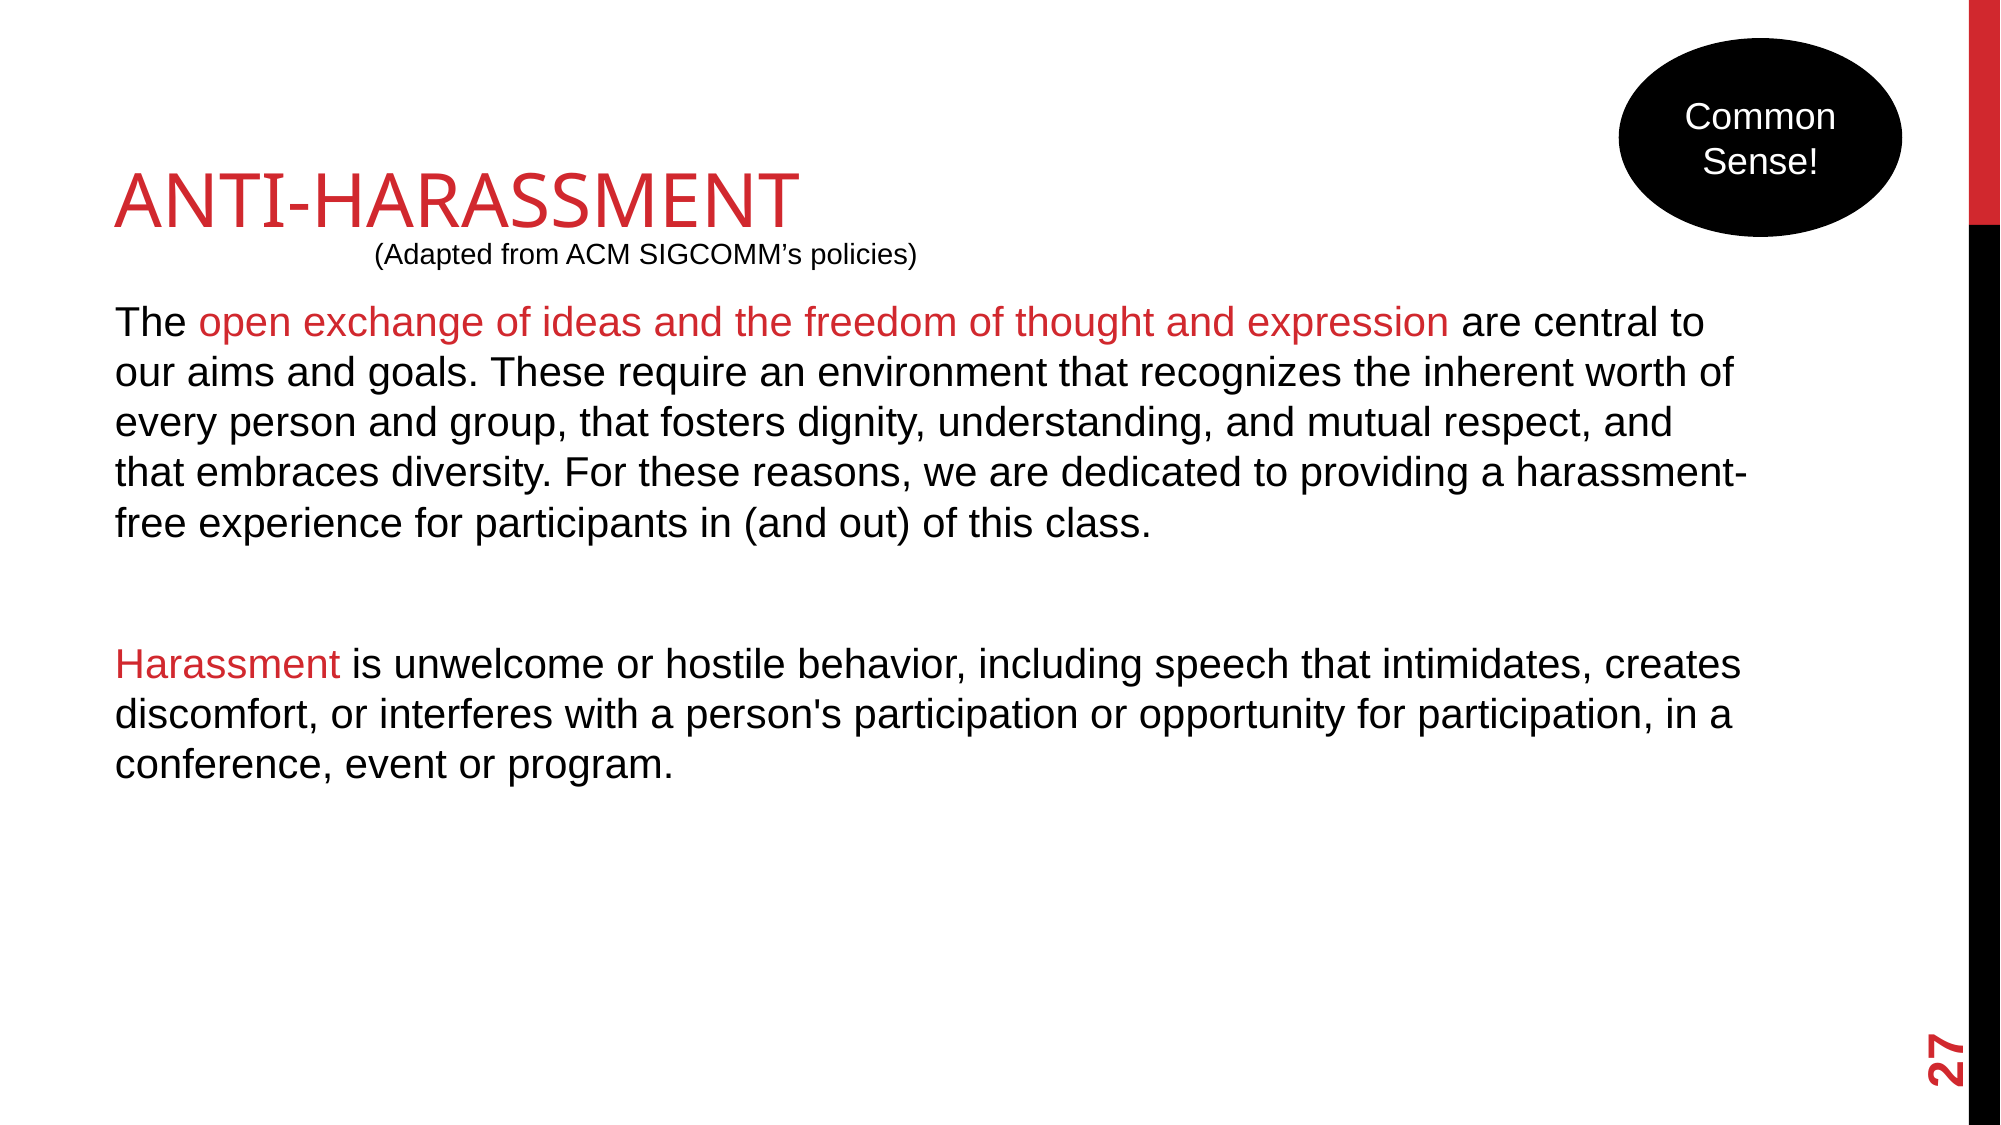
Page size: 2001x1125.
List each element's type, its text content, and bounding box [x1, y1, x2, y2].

slide_number ‹#› [1903, 887, 1984, 1104]
title ANTI-HARASSMENT [99, 25, 1367, 250]
text_box (Adapted from ACM SIGCOMM’s policies) [284, 228, 934, 279]
list The open exchange of ideas and the freedom of thought and expression are central to our aims and goals. These require an environment that recognizes the inherent worth of every person and group, that fosters dignity, understanding, and mutual respect, and that embraces diversity. For these reasons, we are dedicated to providing a harassment-free experience for participants in (and out) of this class. Harassment is unwelcome or hostile behavior, including speech that intimidates, creates discomfort, or interferes with a person's participation or opportunity for participation, in a conference, event or program. [99, 287, 1767, 1005]
text_box Common Sense! [1621, 40, 1900, 235]
